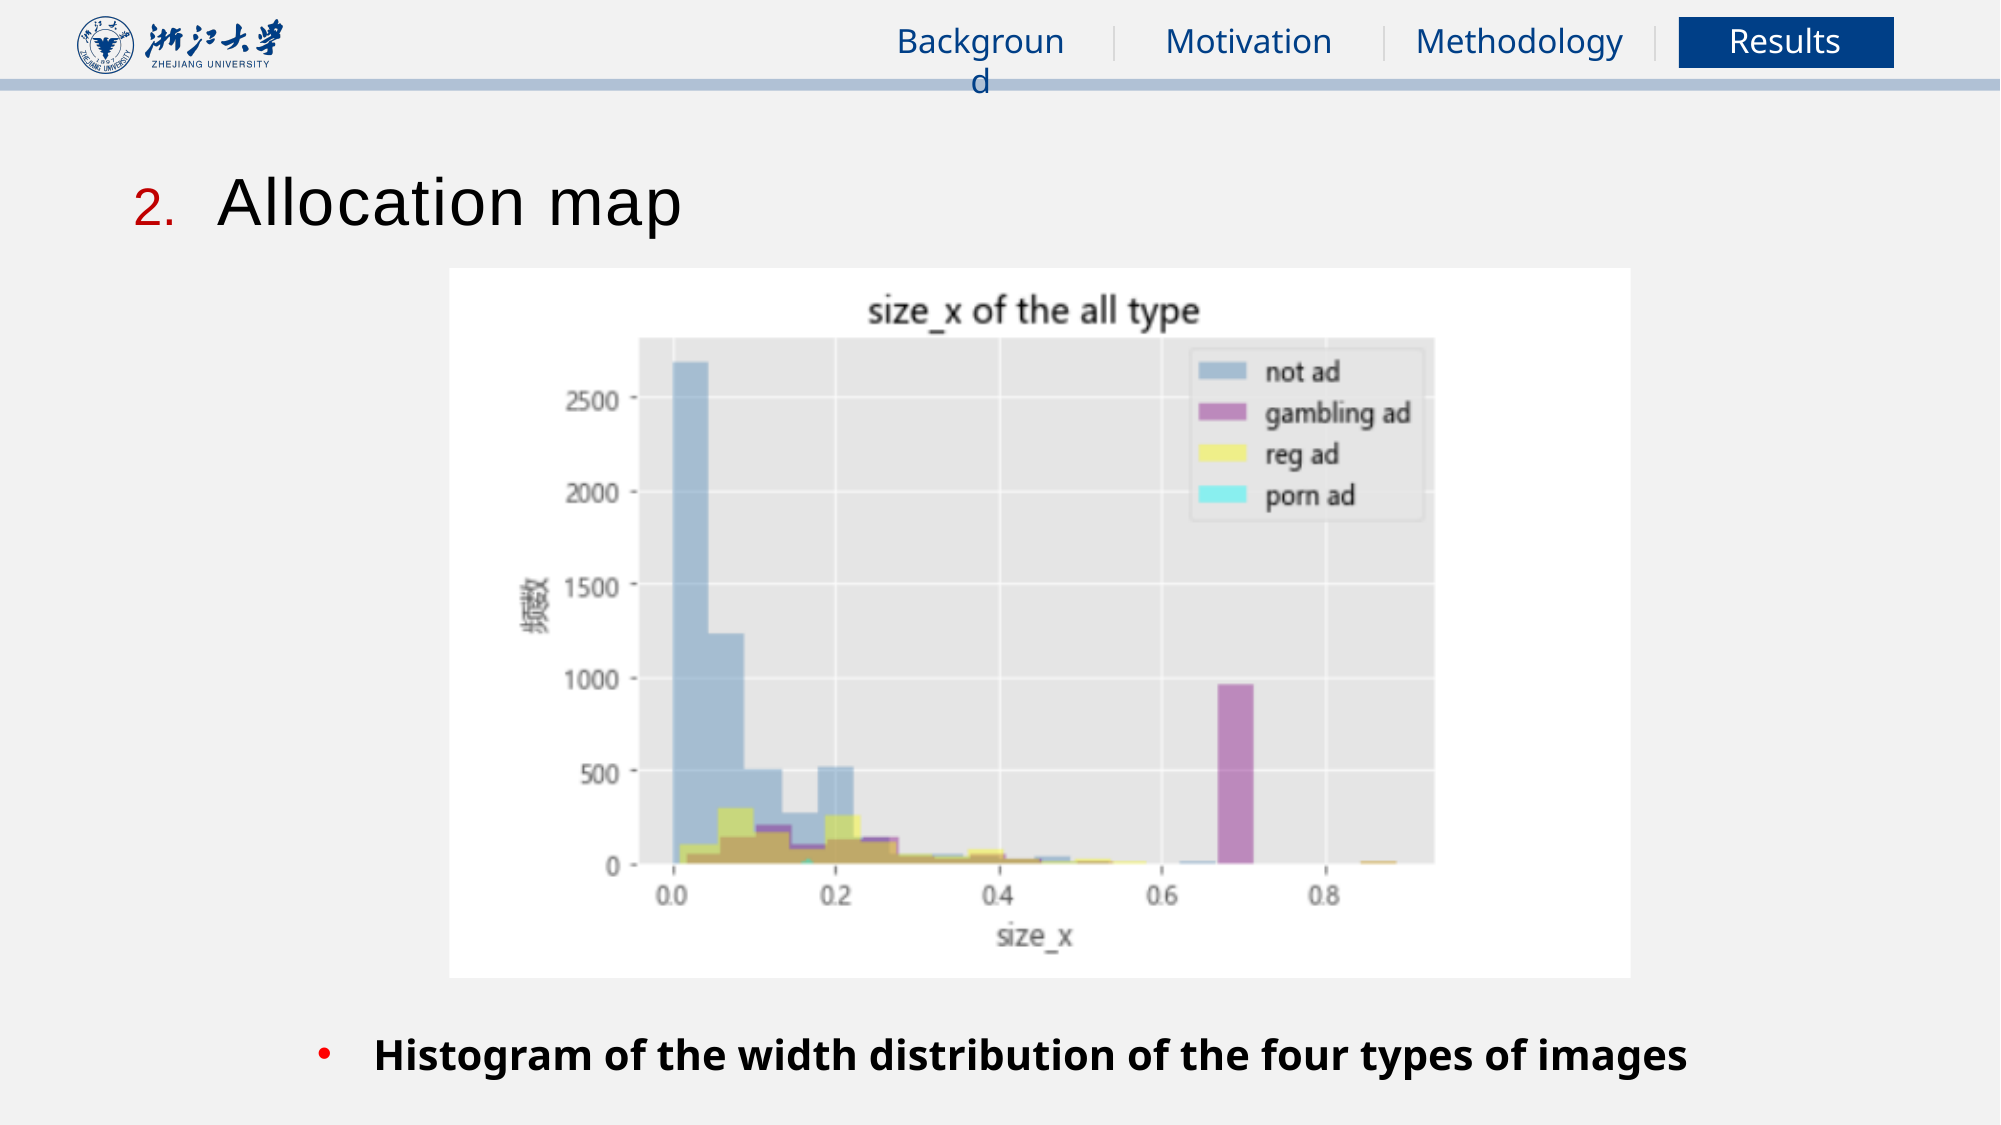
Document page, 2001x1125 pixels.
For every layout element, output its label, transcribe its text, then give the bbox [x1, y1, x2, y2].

text_box [975, 78, 985, 91]
text_box [988, 78, 2000, 92]
picture [77, 16, 283, 74]
text_box [0, 78, 974, 92]
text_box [302, 268, 1894, 1087]
text_box Allocation map [116, 151, 1338, 246]
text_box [875, 12, 1894, 68]
